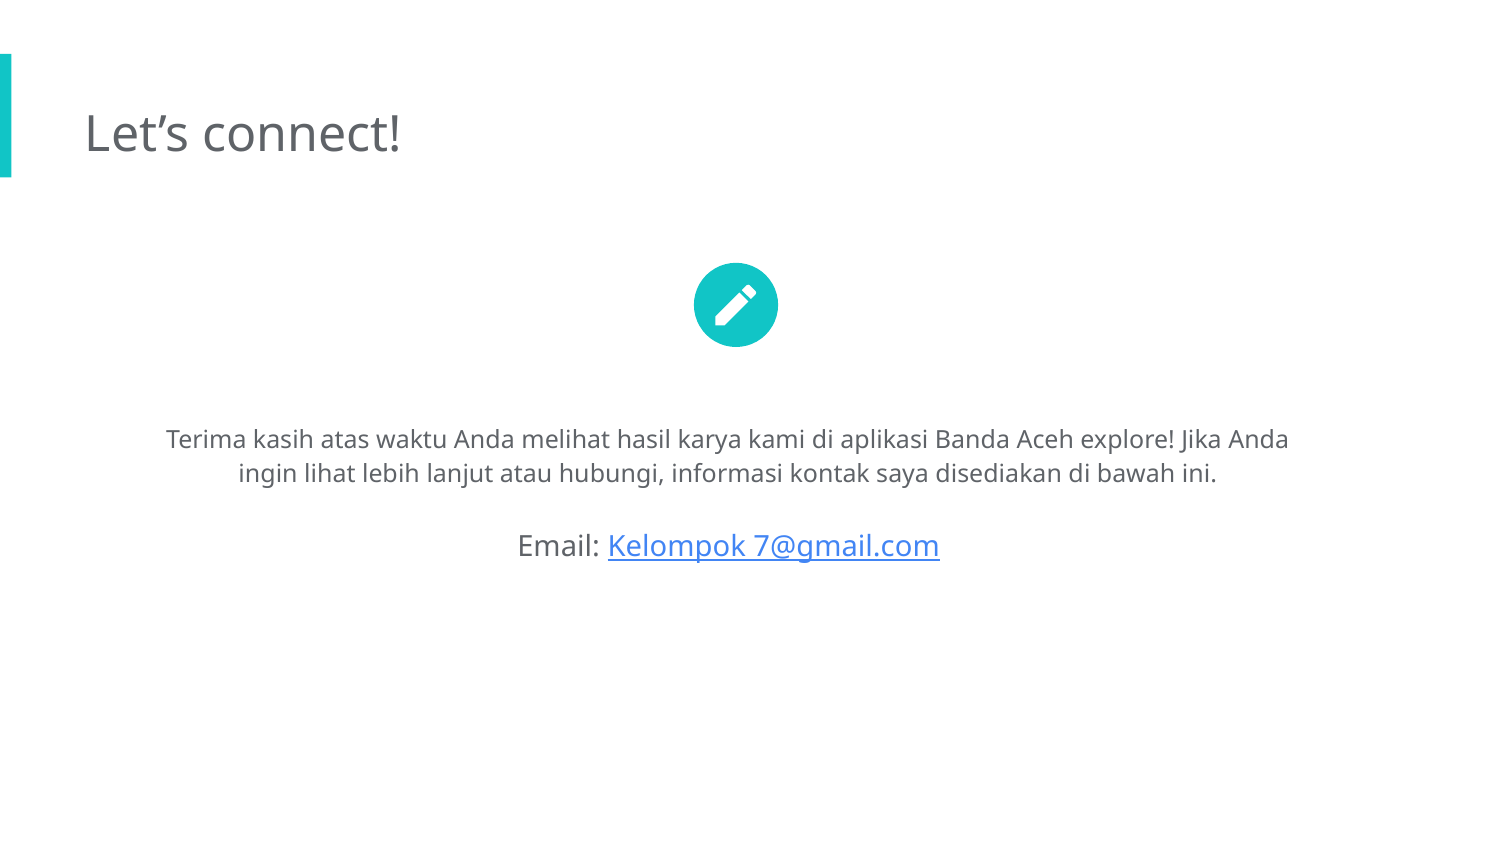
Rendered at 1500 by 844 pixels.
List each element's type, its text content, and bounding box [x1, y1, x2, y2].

text_box Let’s connect! [84, 85, 894, 176]
text_box [715, 292, 749, 326]
text_box Terima kasih atas waktu Anda melihat hasil karya kami di aplikasi Banda Aceh explore! Jika Anda ingin lihat lebih lanjut atau hubungi, informasi kontak saya disediakan di bawah ini. Email: Kelompok 7@gmail.com [150, 403, 1322, 578]
text_box [693, 262, 779, 348]
text_box [741, 284, 757, 300]
